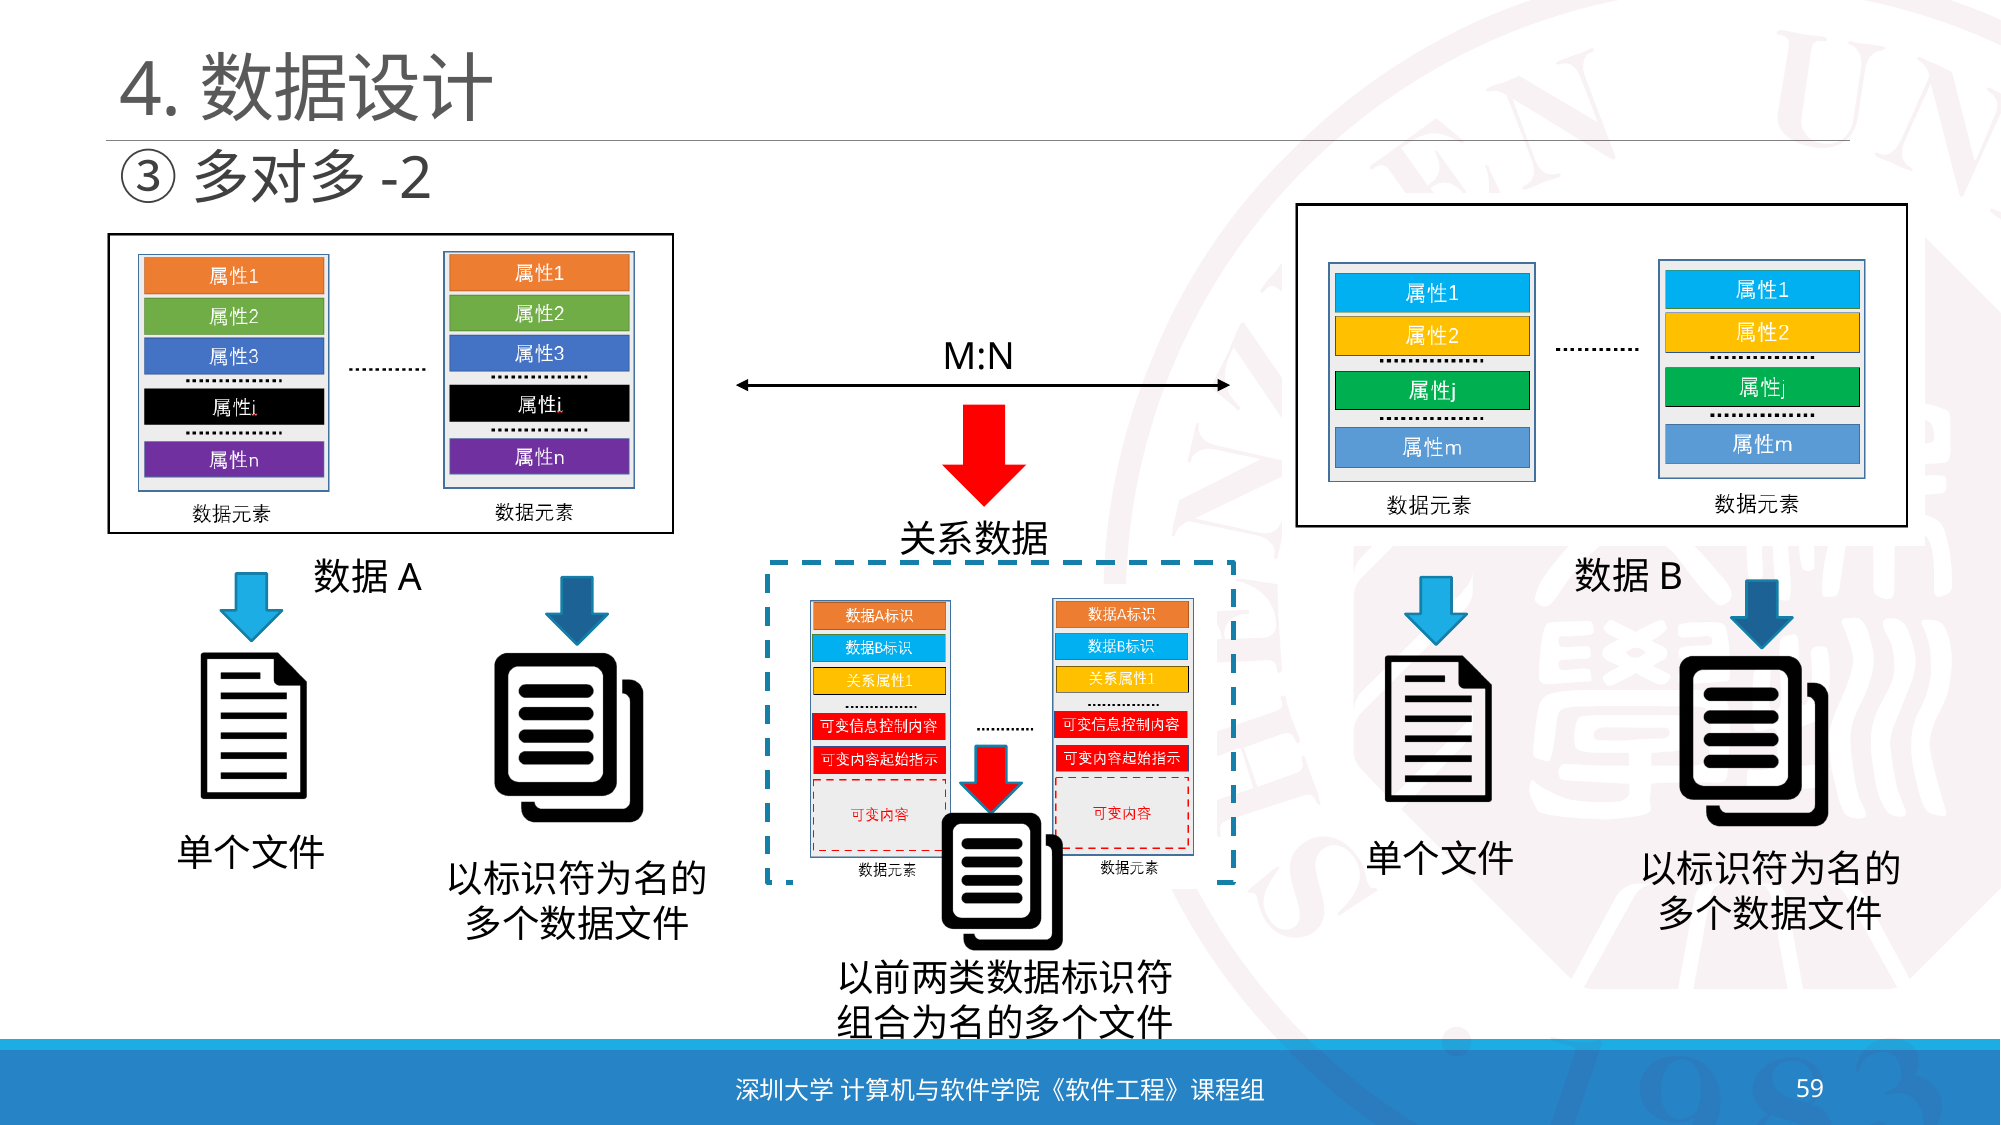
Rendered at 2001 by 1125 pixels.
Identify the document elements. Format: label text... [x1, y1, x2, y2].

slide_number 59 [1624, 1059, 1840, 1120]
footer 深圳大学 计算机与软件学院《软件工程》课程组 [604, 1059, 1396, 1120]
picture [479, 640, 648, 824]
text_box 以标识符为名的多个数据文件 [428, 847, 726, 953]
text_box [545, 575, 609, 637]
text_box [1404, 575, 1469, 646]
text_box [1729, 579, 1794, 641]
text_box 单个文件 [161, 821, 346, 881]
picture [85, 221, 690, 550]
title 4.数据设计 [104, 0, 1856, 139]
text_box M:N [927, 324, 1147, 381]
picture [1281, 192, 1925, 547]
text_box 数据B [1559, 554, 1724, 605]
list ③多对多-2 [104, 140, 1878, 990]
text_box 单个文件 [1350, 827, 1535, 888]
text_box 数据A [299, 556, 463, 606]
text_box 以前两类数据标识符组合为名的多个文件 [817, 946, 1193, 1052]
picture [192, 647, 314, 800]
text_box [940, 403, 1028, 507]
picture [792, 583, 1217, 952]
text_box 以标识符为名的多个数据文件 [1621, 837, 1919, 942]
picture [1377, 651, 1498, 804]
text_box [219, 572, 284, 642]
text_box 关系数据 [884, 507, 1083, 568]
picture [1664, 644, 1833, 827]
